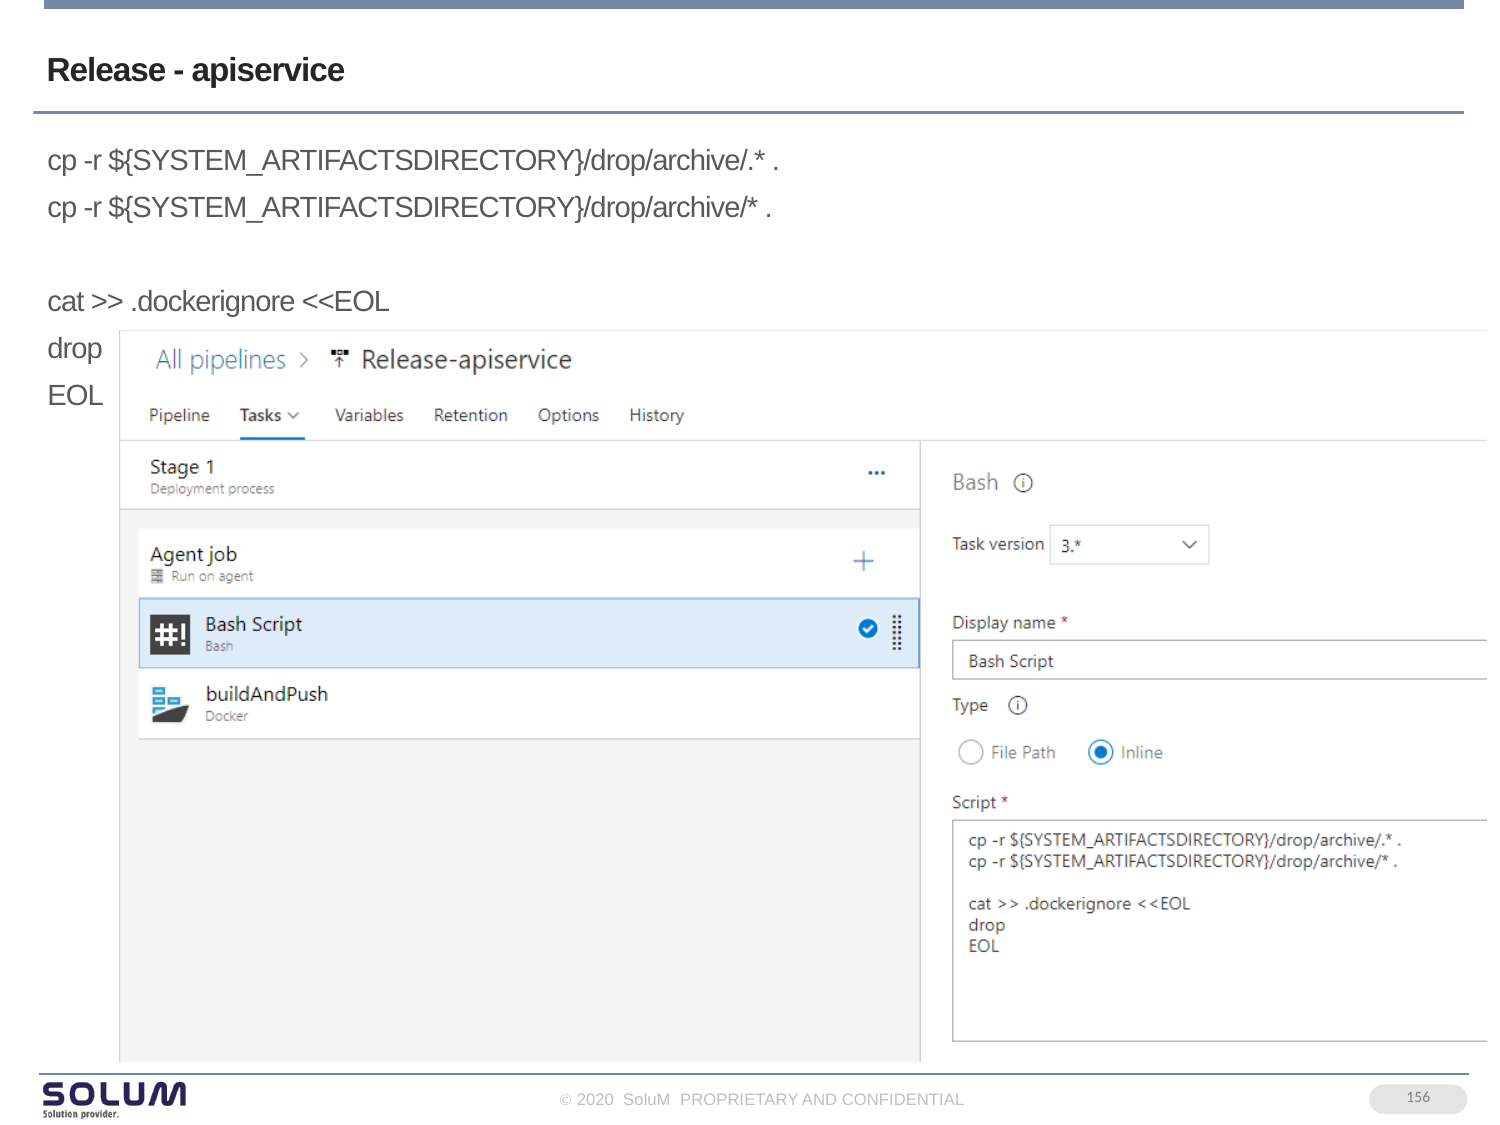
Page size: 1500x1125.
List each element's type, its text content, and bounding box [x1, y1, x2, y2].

picture [119, 330, 1487, 1062]
title Release - apiservice [46, 28, 1349, 113]
picture [41, 1080, 187, 1119]
subtitle cp -r ${SYSTEM_ARTIFACTSDIRECTORY}/drop/archive/.* . cp -r ${SYSTEM_ARTIFACTSDIRECTORY}/drop/archive/* . cat >> .dockerignore <<EOL drop EOL [33, 137, 1464, 562]
